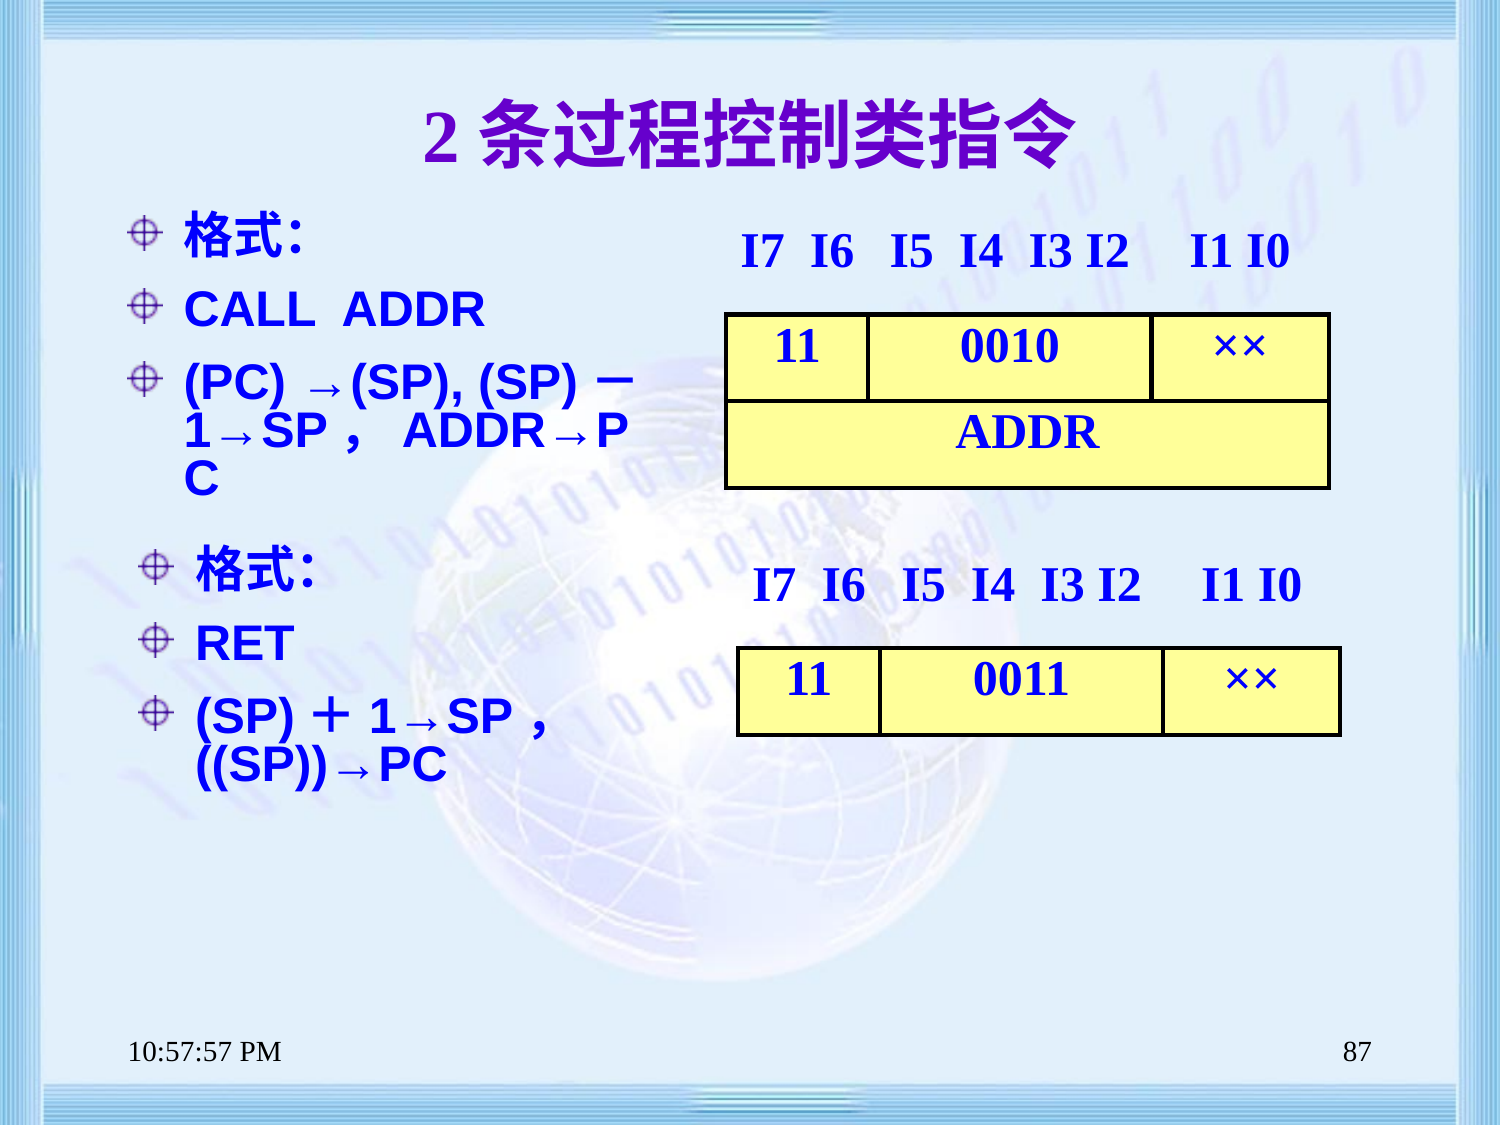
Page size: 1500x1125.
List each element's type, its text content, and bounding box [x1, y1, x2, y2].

table_cell 0010 [870, 317, 1149, 399]
table_cell 0011 [882, 650, 1161, 733]
table_header I7 I6 [738, 554, 880, 646]
table_header I1 I0 [1152, 220, 1329, 312]
table_header I5 I4 I3 I2 [868, 220, 1152, 312]
slide_number 87 [1074, 1024, 1388, 1101]
picture [0, 0, 1500, 1125]
slide_number 上午8时47分39秒 [112, 1024, 426, 1101]
list 格式： CALL ADDR (PC) →(SP), (SP)－1→SP，ADDR→PC [111, 207, 680, 480]
table_header I1 I0 [1163, 554, 1340, 646]
title 2条过程控制类指令 [111, 77, 1388, 187]
table_cell 11 [728, 317, 866, 399]
table_header I7 I6 [726, 220, 868, 312]
table_cell 11 [740, 650, 878, 733]
table_cell ×× [1165, 650, 1338, 733]
table_cell ADDR [728, 403, 1327, 486]
text_box 格式： RET (SP)＋1→SP，((SP))→PC [123, 541, 691, 814]
table_cell ×× [1154, 317, 1327, 399]
table_header I5 I4 I3 I2 [880, 554, 1163, 646]
